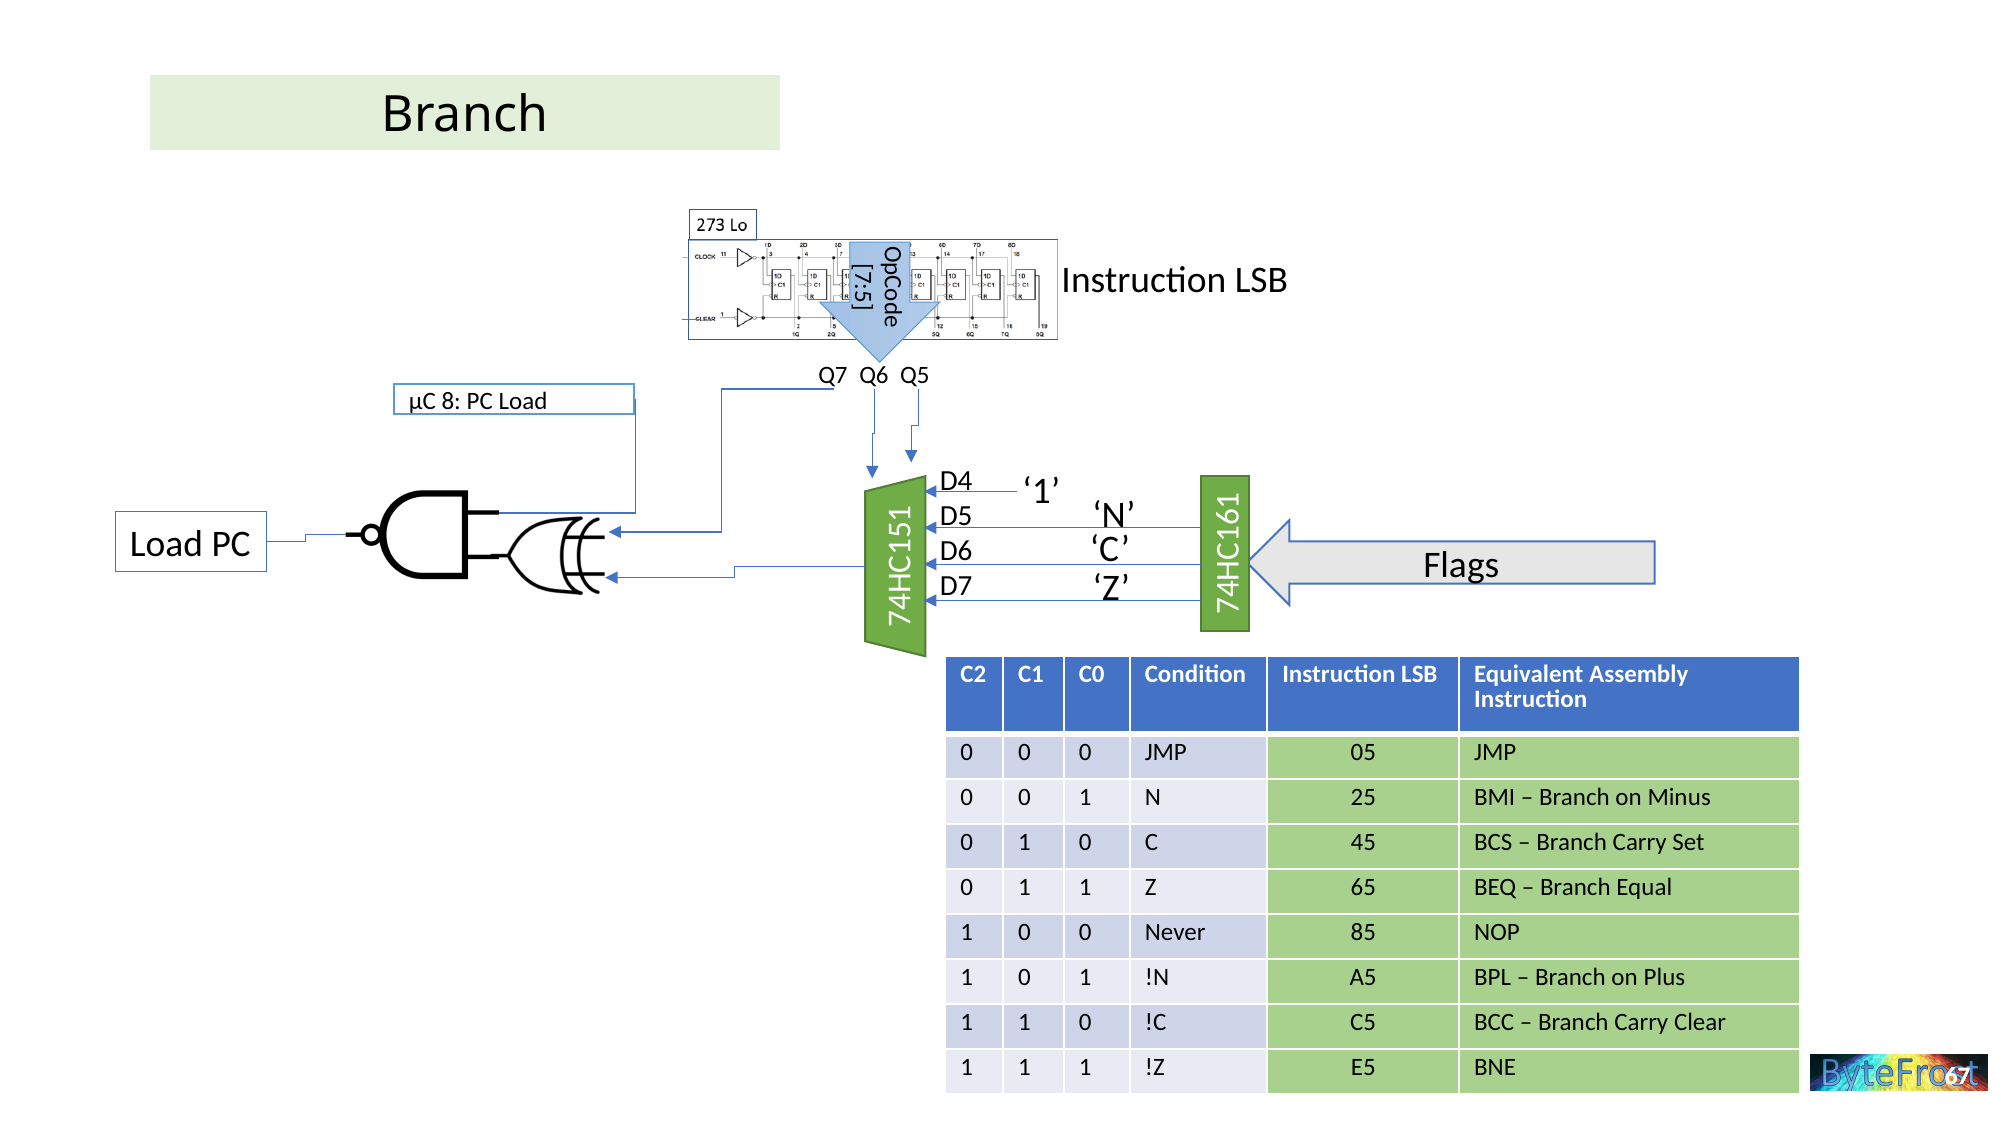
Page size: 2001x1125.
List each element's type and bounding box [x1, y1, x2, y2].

table_cell [946, 1050, 1002, 1093]
table_cell [1004, 915, 1063, 958]
table_cell [1268, 915, 1458, 958]
table_cell [1065, 825, 1129, 868]
table_cell [1065, 1005, 1129, 1048]
table_cell [1004, 825, 1063, 868]
table_cell [1004, 737, 1063, 778]
picture [345, 479, 605, 598]
text_box [115, 511, 346, 572]
table_cell [1268, 1005, 1458, 1048]
table_cell [1004, 780, 1063, 823]
table_cell [1004, 1005, 1063, 1048]
table_cell [1460, 915, 1799, 958]
table_cell [1460, 825, 1799, 868]
table_cell [1268, 825, 1458, 868]
table_cell [946, 780, 1002, 823]
table_cell [946, 960, 1002, 1003]
table_cell [1268, 1050, 1458, 1093]
table_header [1004, 657, 1063, 731]
table_cell [1004, 960, 1063, 1003]
table_header [1460, 657, 1799, 731]
table_cell [1268, 780, 1458, 823]
table_header [946, 657, 1002, 731]
table_cell [1065, 915, 1129, 958]
table_cell [1268, 960, 1458, 1003]
table_cell [946, 825, 1002, 868]
table_cell [1004, 870, 1063, 913]
table_cell [1131, 915, 1266, 958]
table_header [1065, 657, 1129, 731]
table_cell [1131, 1005, 1266, 1048]
table_cell [1460, 960, 1799, 1003]
table_cell [1065, 960, 1129, 1003]
table_header [1268, 657, 1458, 731]
table_header [1131, 657, 1266, 731]
table_cell [1131, 780, 1266, 823]
table_cell [946, 737, 1002, 778]
table_cell [1065, 737, 1129, 778]
table_cell [1131, 825, 1266, 868]
table_cell [946, 1005, 1002, 1048]
text_box [605, 453, 1656, 658]
table_cell [946, 915, 1002, 958]
table_cell [1065, 870, 1129, 913]
table_cell [1460, 1005, 1799, 1048]
table_cell [1131, 737, 1266, 778]
table_cell [1460, 1050, 1799, 1093]
table_cell [1004, 1050, 1063, 1093]
table_cell [1460, 737, 1799, 778]
title [150, 75, 780, 150]
table_cell [1460, 780, 1799, 823]
text_box [877, 422, 952, 430]
table_cell [1065, 780, 1129, 823]
text_box [393, 346, 1000, 533]
table_cell [1131, 1050, 1266, 1093]
table_cell [1131, 960, 1266, 1003]
text_box [1078, 247, 1304, 308]
table_cell [946, 870, 1002, 913]
table_cell [1065, 1050, 1129, 1093]
table_cell [1268, 870, 1458, 913]
picture [1810, 1054, 1988, 1091]
table_cell [1268, 737, 1458, 778]
table_cell [1460, 870, 1799, 913]
table_cell [1131, 870, 1266, 913]
picture [682, 202, 1078, 346]
